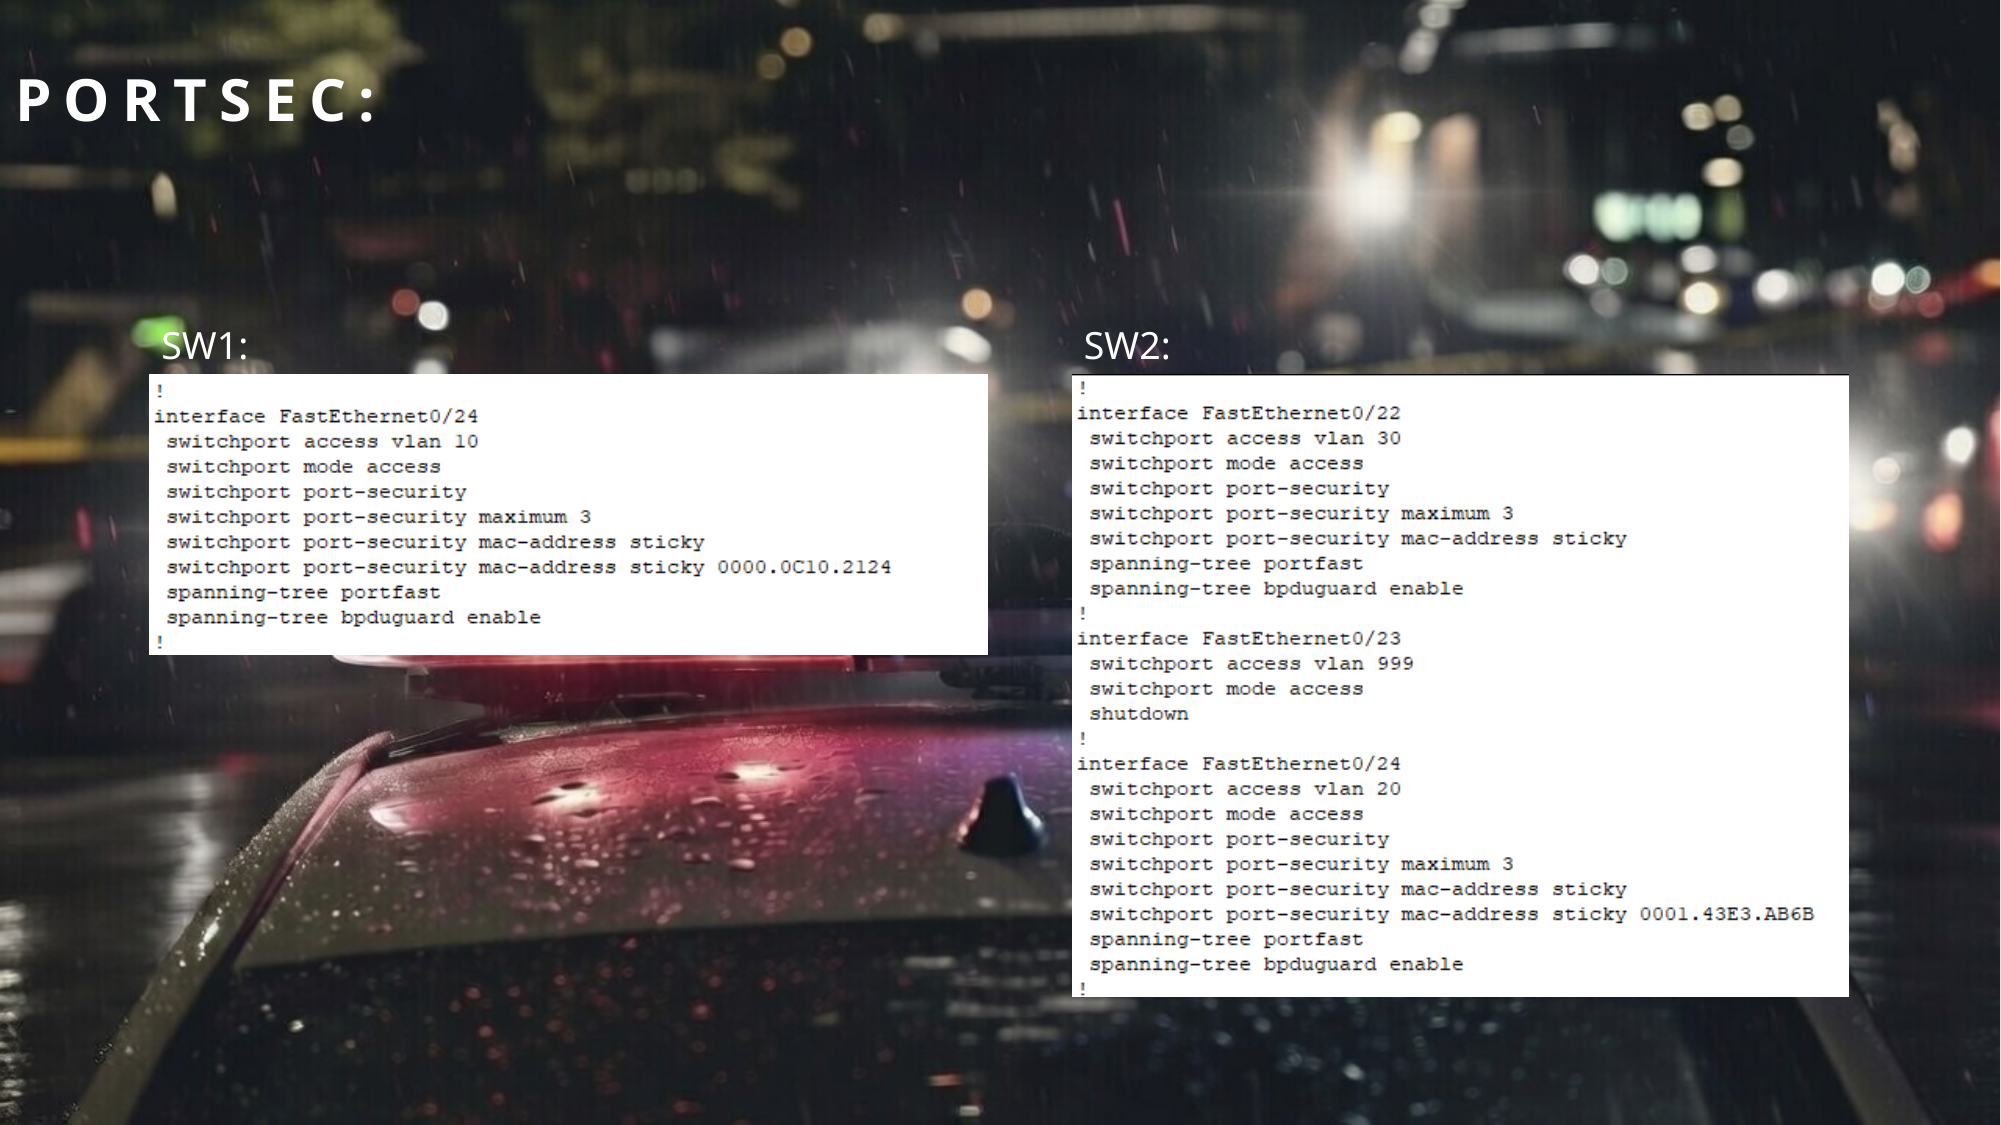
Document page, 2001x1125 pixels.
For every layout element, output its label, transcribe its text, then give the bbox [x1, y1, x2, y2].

text_box SW2: [1069, 314, 1186, 375]
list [1072, 374, 1849, 997]
text_box SW1: [146, 314, 264, 375]
picture [0, 0, 2001, 1125]
title Portsec: [0, 0, 1516, 141]
